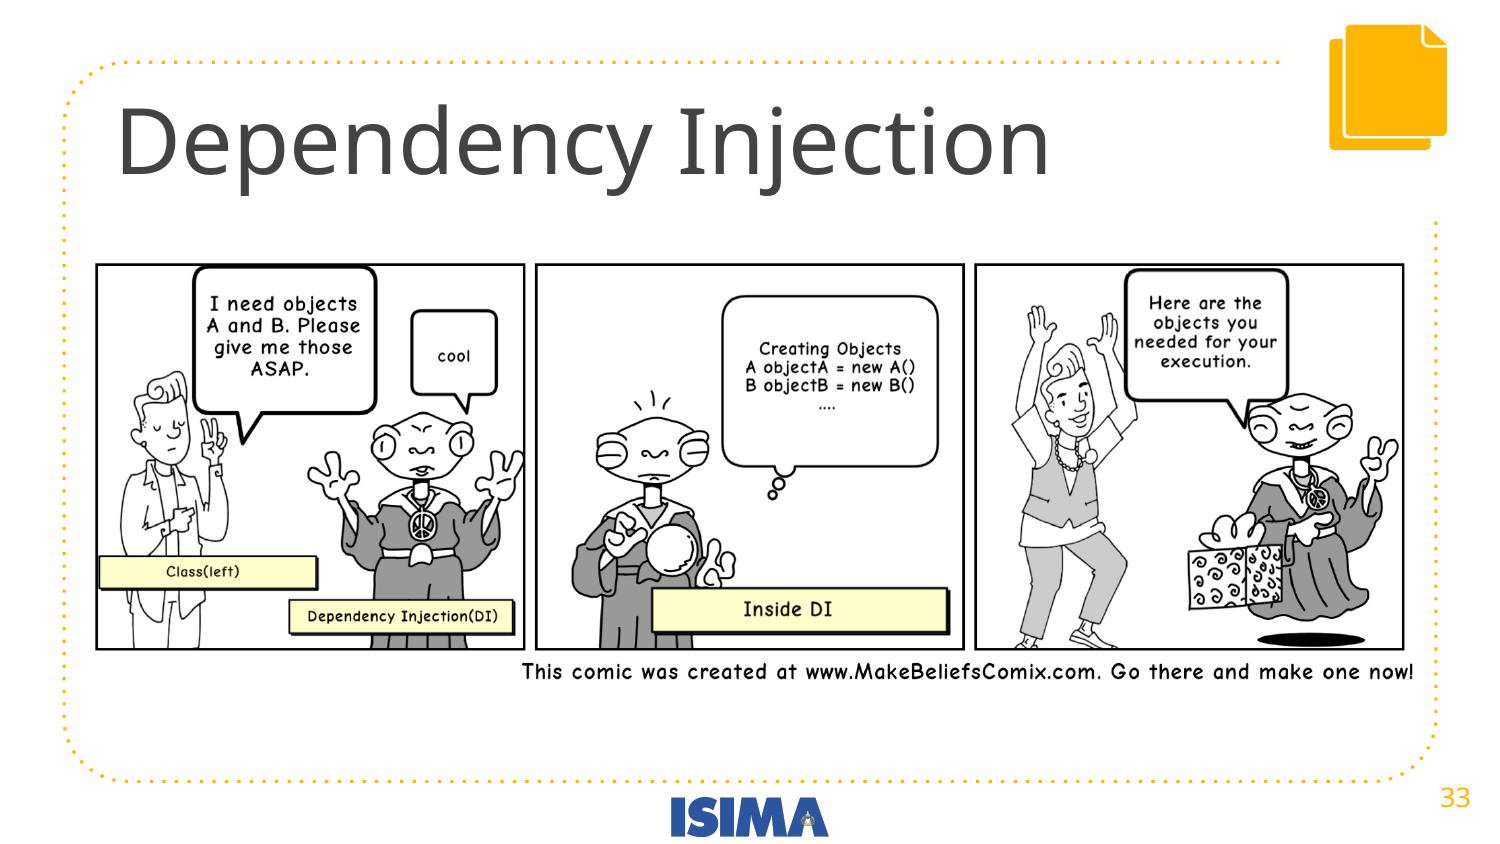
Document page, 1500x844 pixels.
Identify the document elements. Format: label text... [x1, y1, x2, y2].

picture [671, 797, 829, 837]
picture [76, 244, 1423, 694]
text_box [1329, 24, 1448, 151]
slide_number ‹#› [1411, 753, 1500, 844]
title Dependency Injection [99, 67, 1235, 209]
